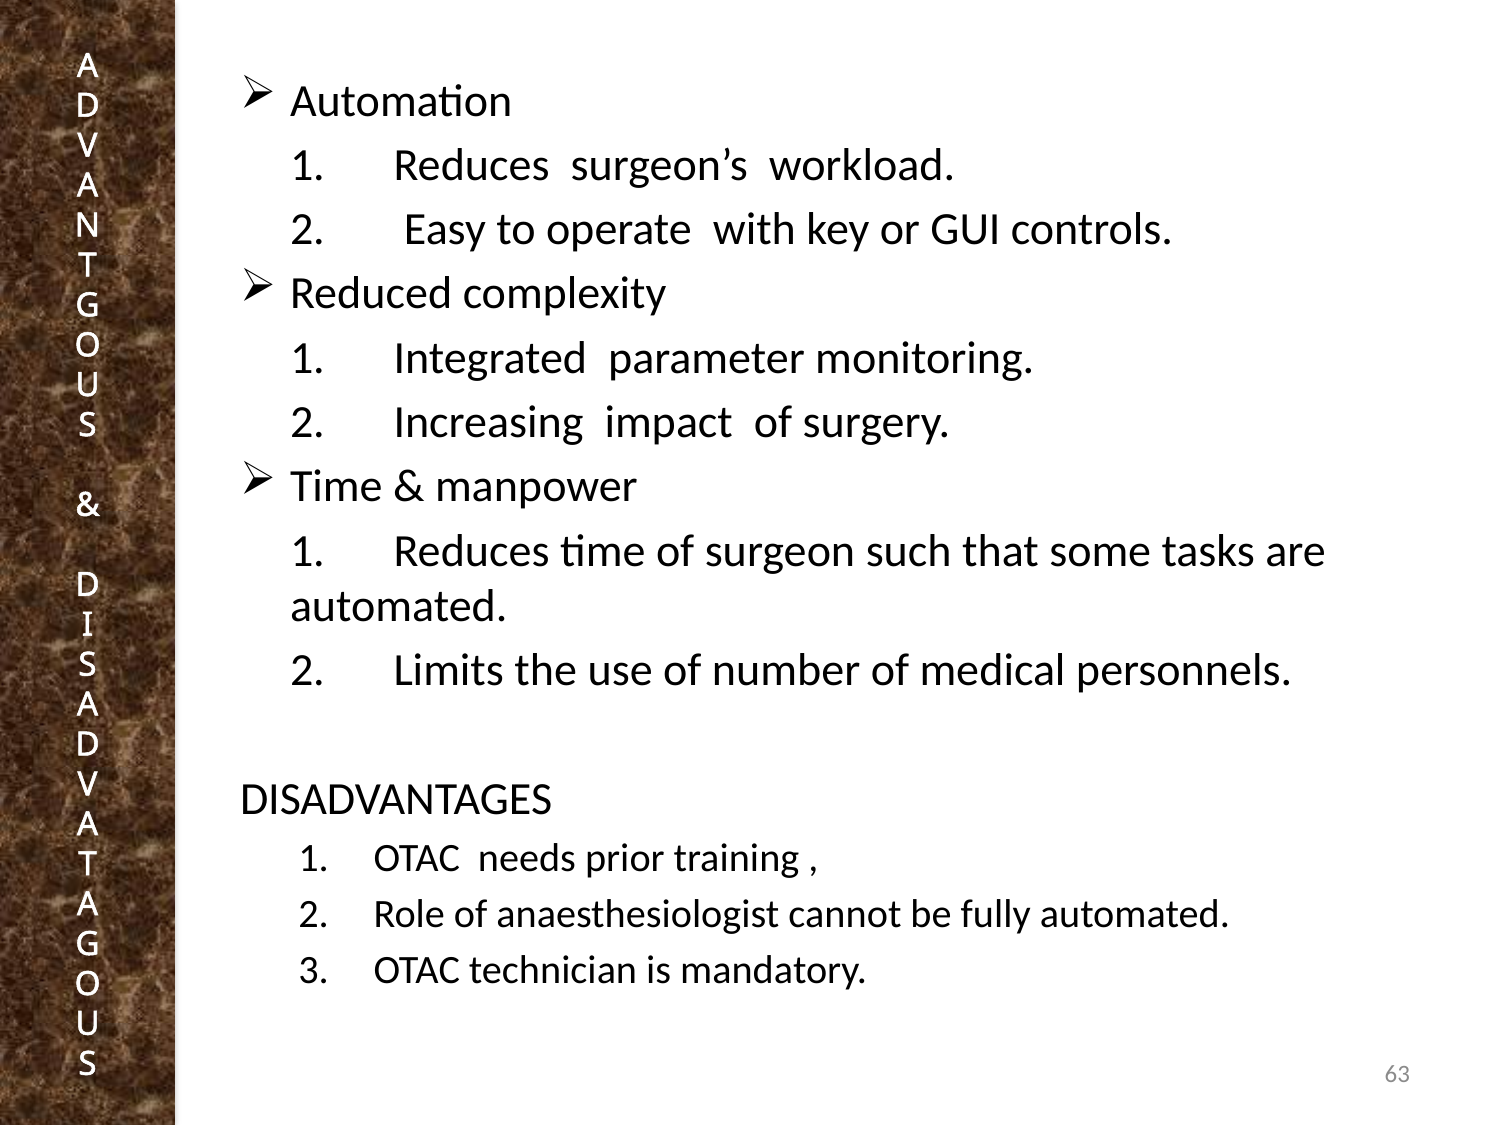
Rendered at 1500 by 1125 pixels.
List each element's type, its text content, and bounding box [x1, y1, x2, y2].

list Automation 1. Reduces surgeon’s workload. 2. Easy to operate with key or GUI controls. Reduced complexity 1. Integrated parameter monitoring. 2. Increasing impact of surgery. Time & manpower 1. Reduces time of surgeon such that some tasks are automated. 2. Limits the use of number of medical personnels. DISADVANTAGES OTAC needs prior training , Role of anaesthesiologist cannot be fully automated. OTAC technician is mandatory. [225, 62, 1425, 1005]
slide_number 63 [1074, 1042, 1425, 1103]
text_box A D V A N T G O U S & D I S A D V A T A G O U S [0, 0, 175, 1125]
